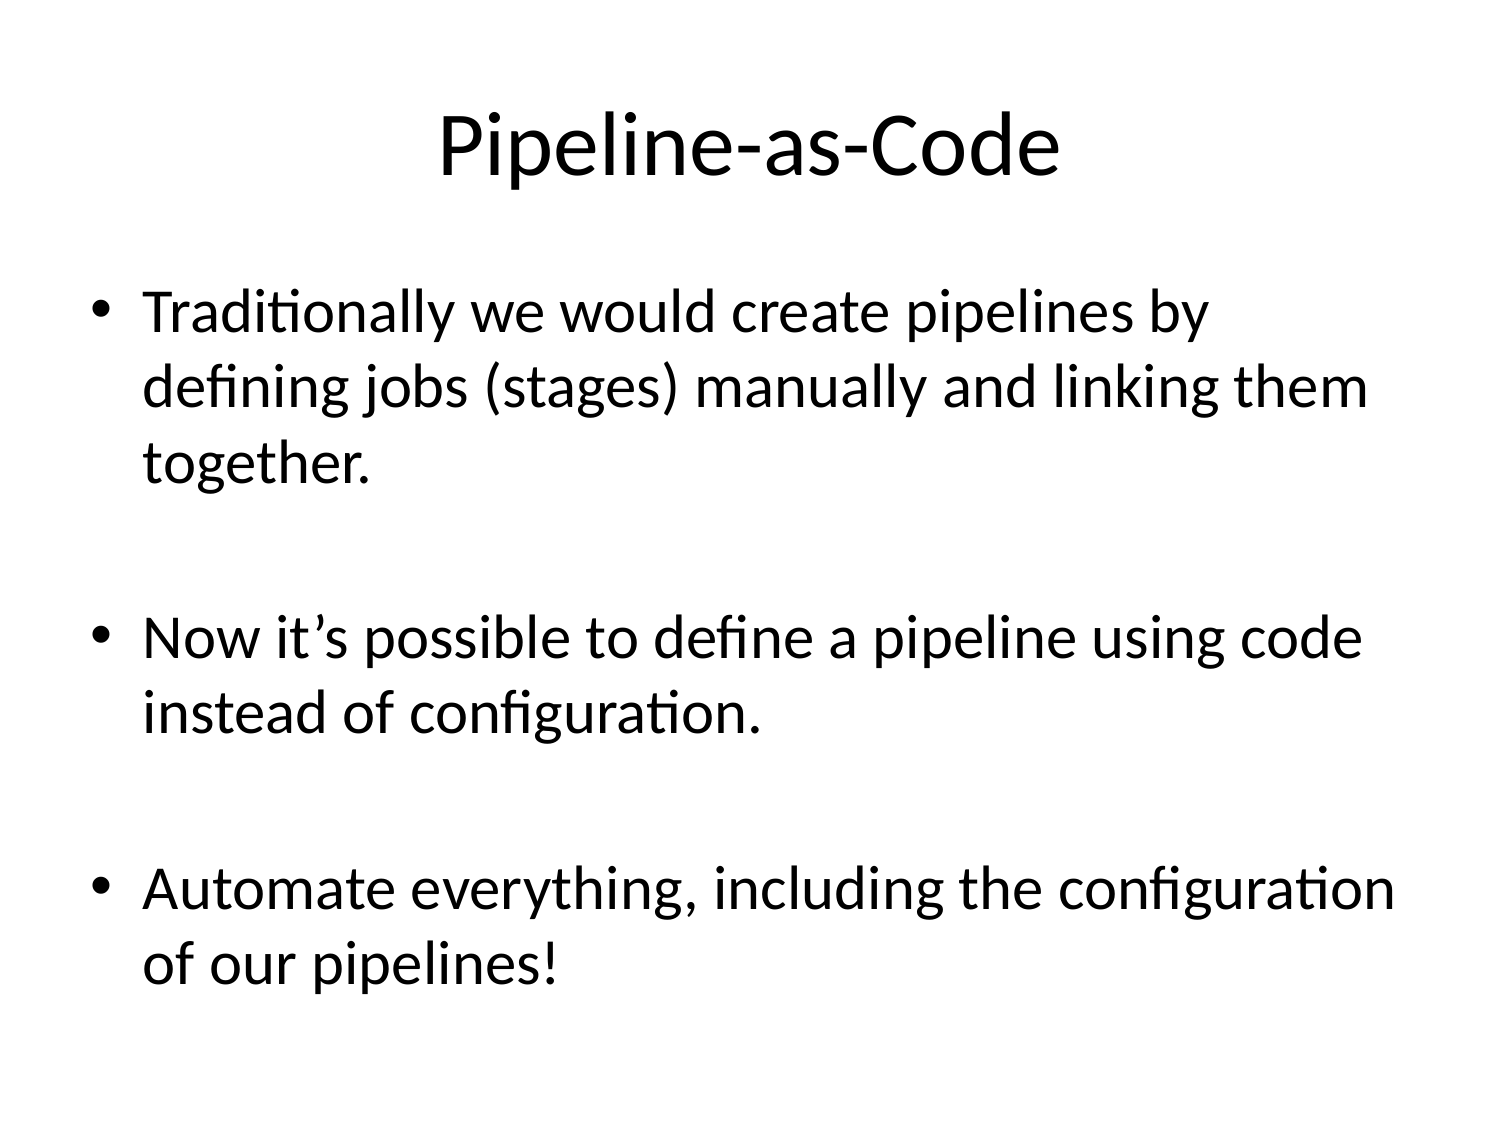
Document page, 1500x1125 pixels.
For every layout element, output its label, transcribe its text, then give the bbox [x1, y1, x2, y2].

title Pipeline-as-Code [75, 45, 1425, 233]
list Traditionally we would create pipelines by defining jobs (stages) manually and linking them together. Now it’s possible to define a pipeline using code instead of configuration. Automate everything, including the configuration of our pipelines! [75, 262, 1425, 1005]
